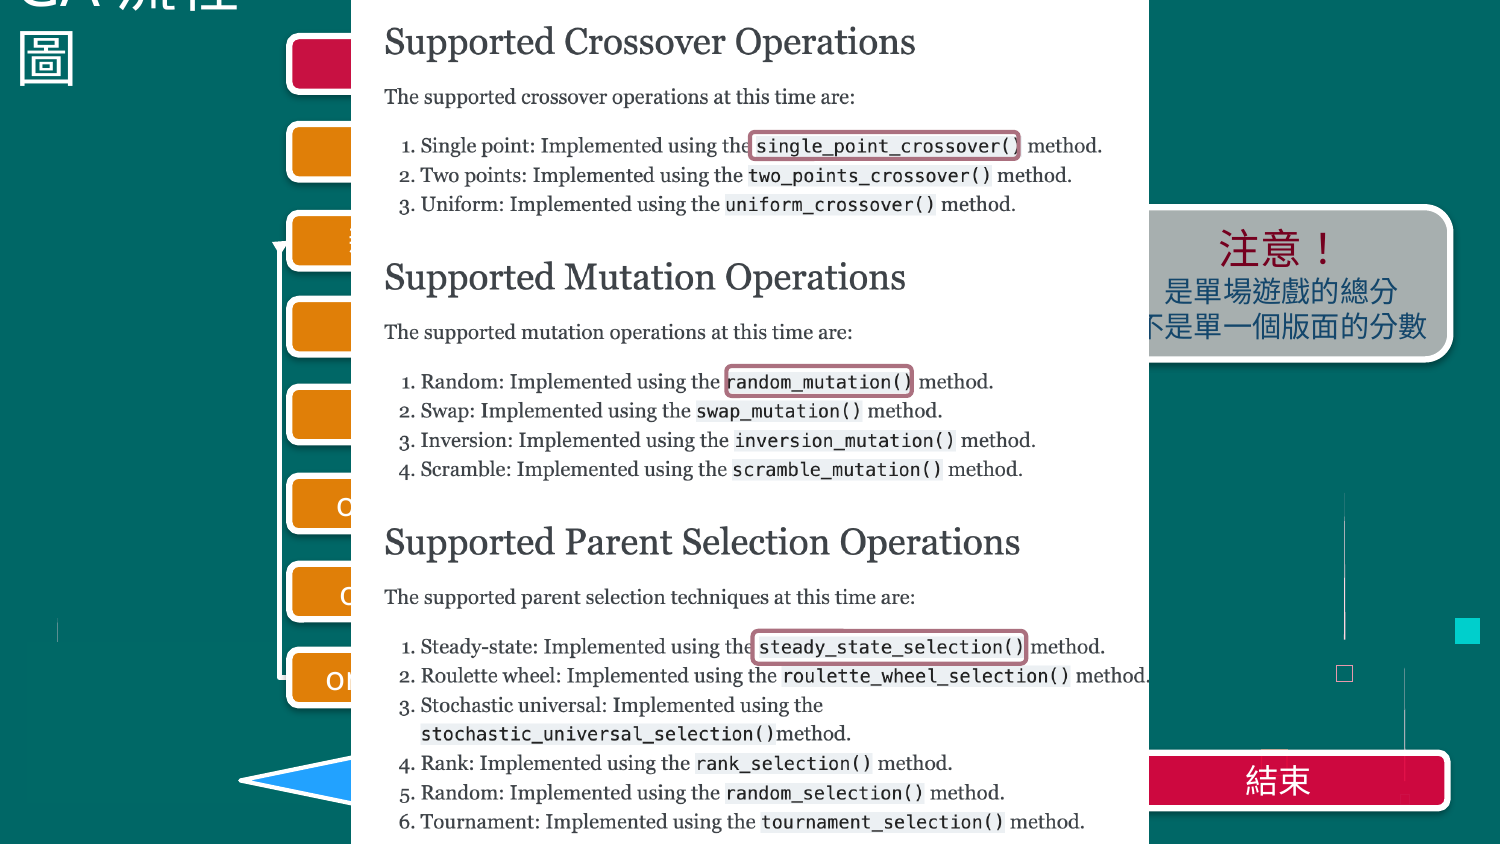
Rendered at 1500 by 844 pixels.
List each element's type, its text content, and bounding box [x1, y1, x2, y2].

title GA流程圖 [0, 14, 300, 110]
text_box 結束 [1154, 749, 1451, 812]
text_box on_parents() [293, 383, 345, 446]
picture [26, 642, 350, 803]
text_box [350, 0, 1150, 844]
text_box 新的世代開始 [286, 209, 345, 272]
text_box on_fitness() [293, 295, 345, 358]
text_box on_mutation() [293, 560, 345, 623]
text_box on_start() [286, 120, 345, 183]
text_box 注意！ 是單場遊戲的總分 不是單一個版面的分數 [1154, 204, 1454, 363]
text_box 開始 [286, 32, 345, 95]
text_box on_crossover() [293, 472, 345, 535]
